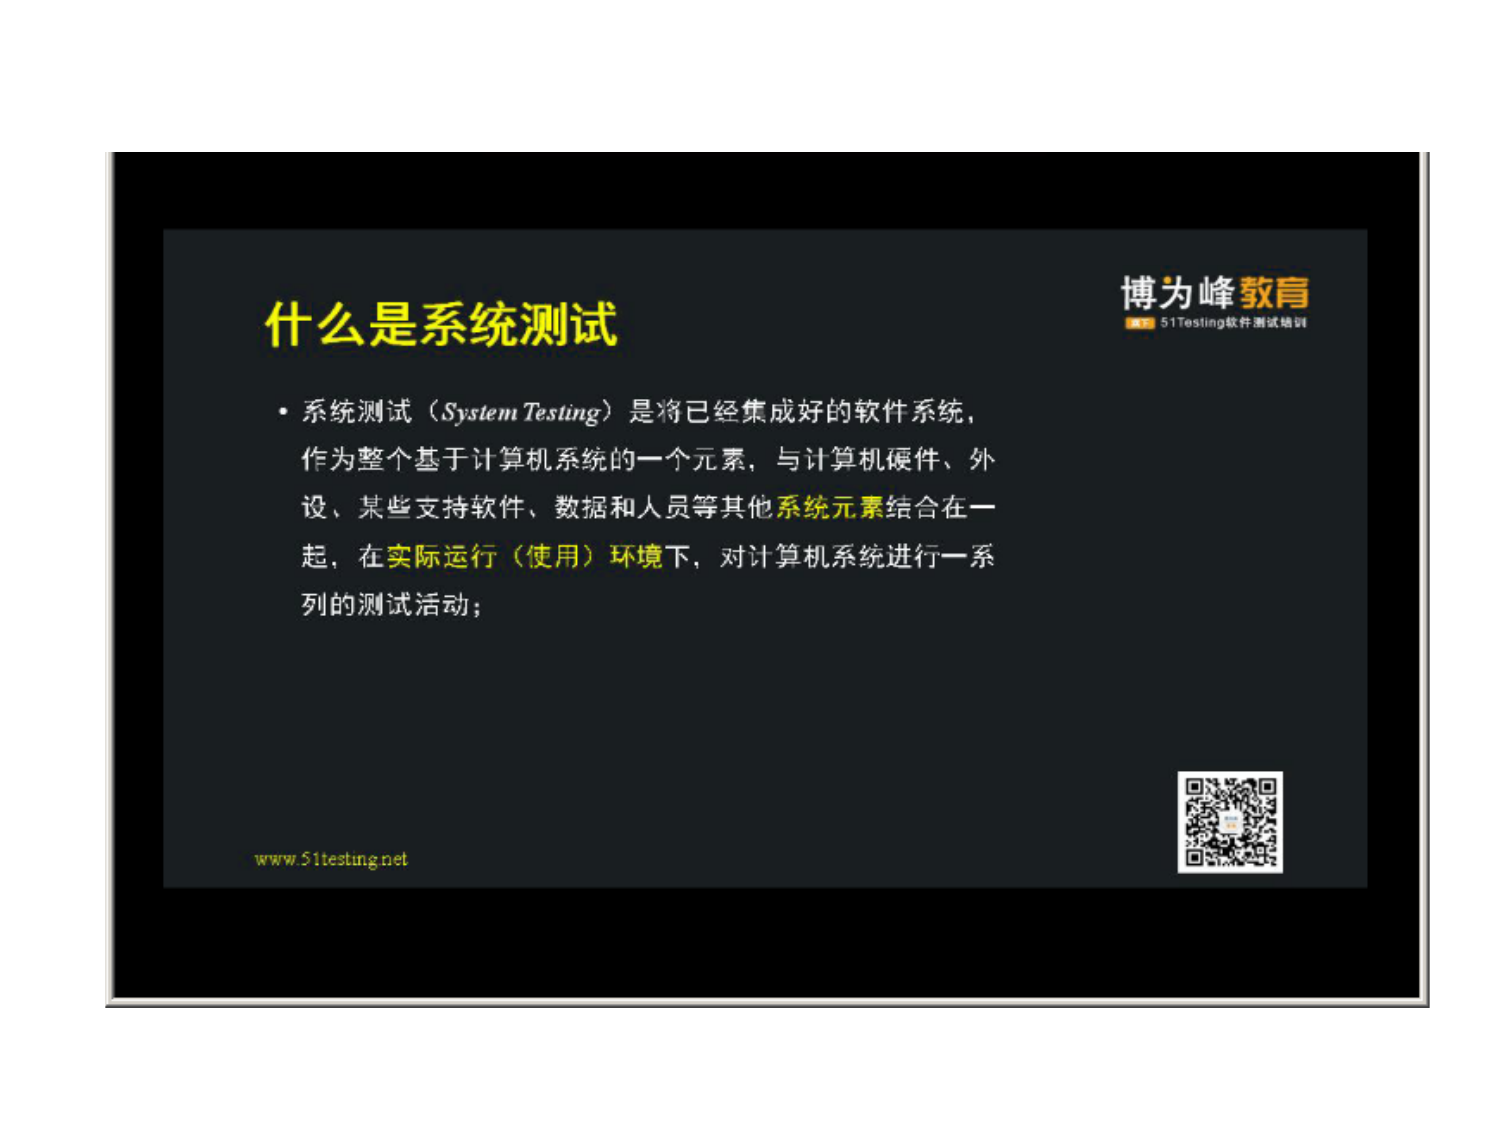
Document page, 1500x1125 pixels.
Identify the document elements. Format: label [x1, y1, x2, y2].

picture [105, 152, 1430, 1008]
